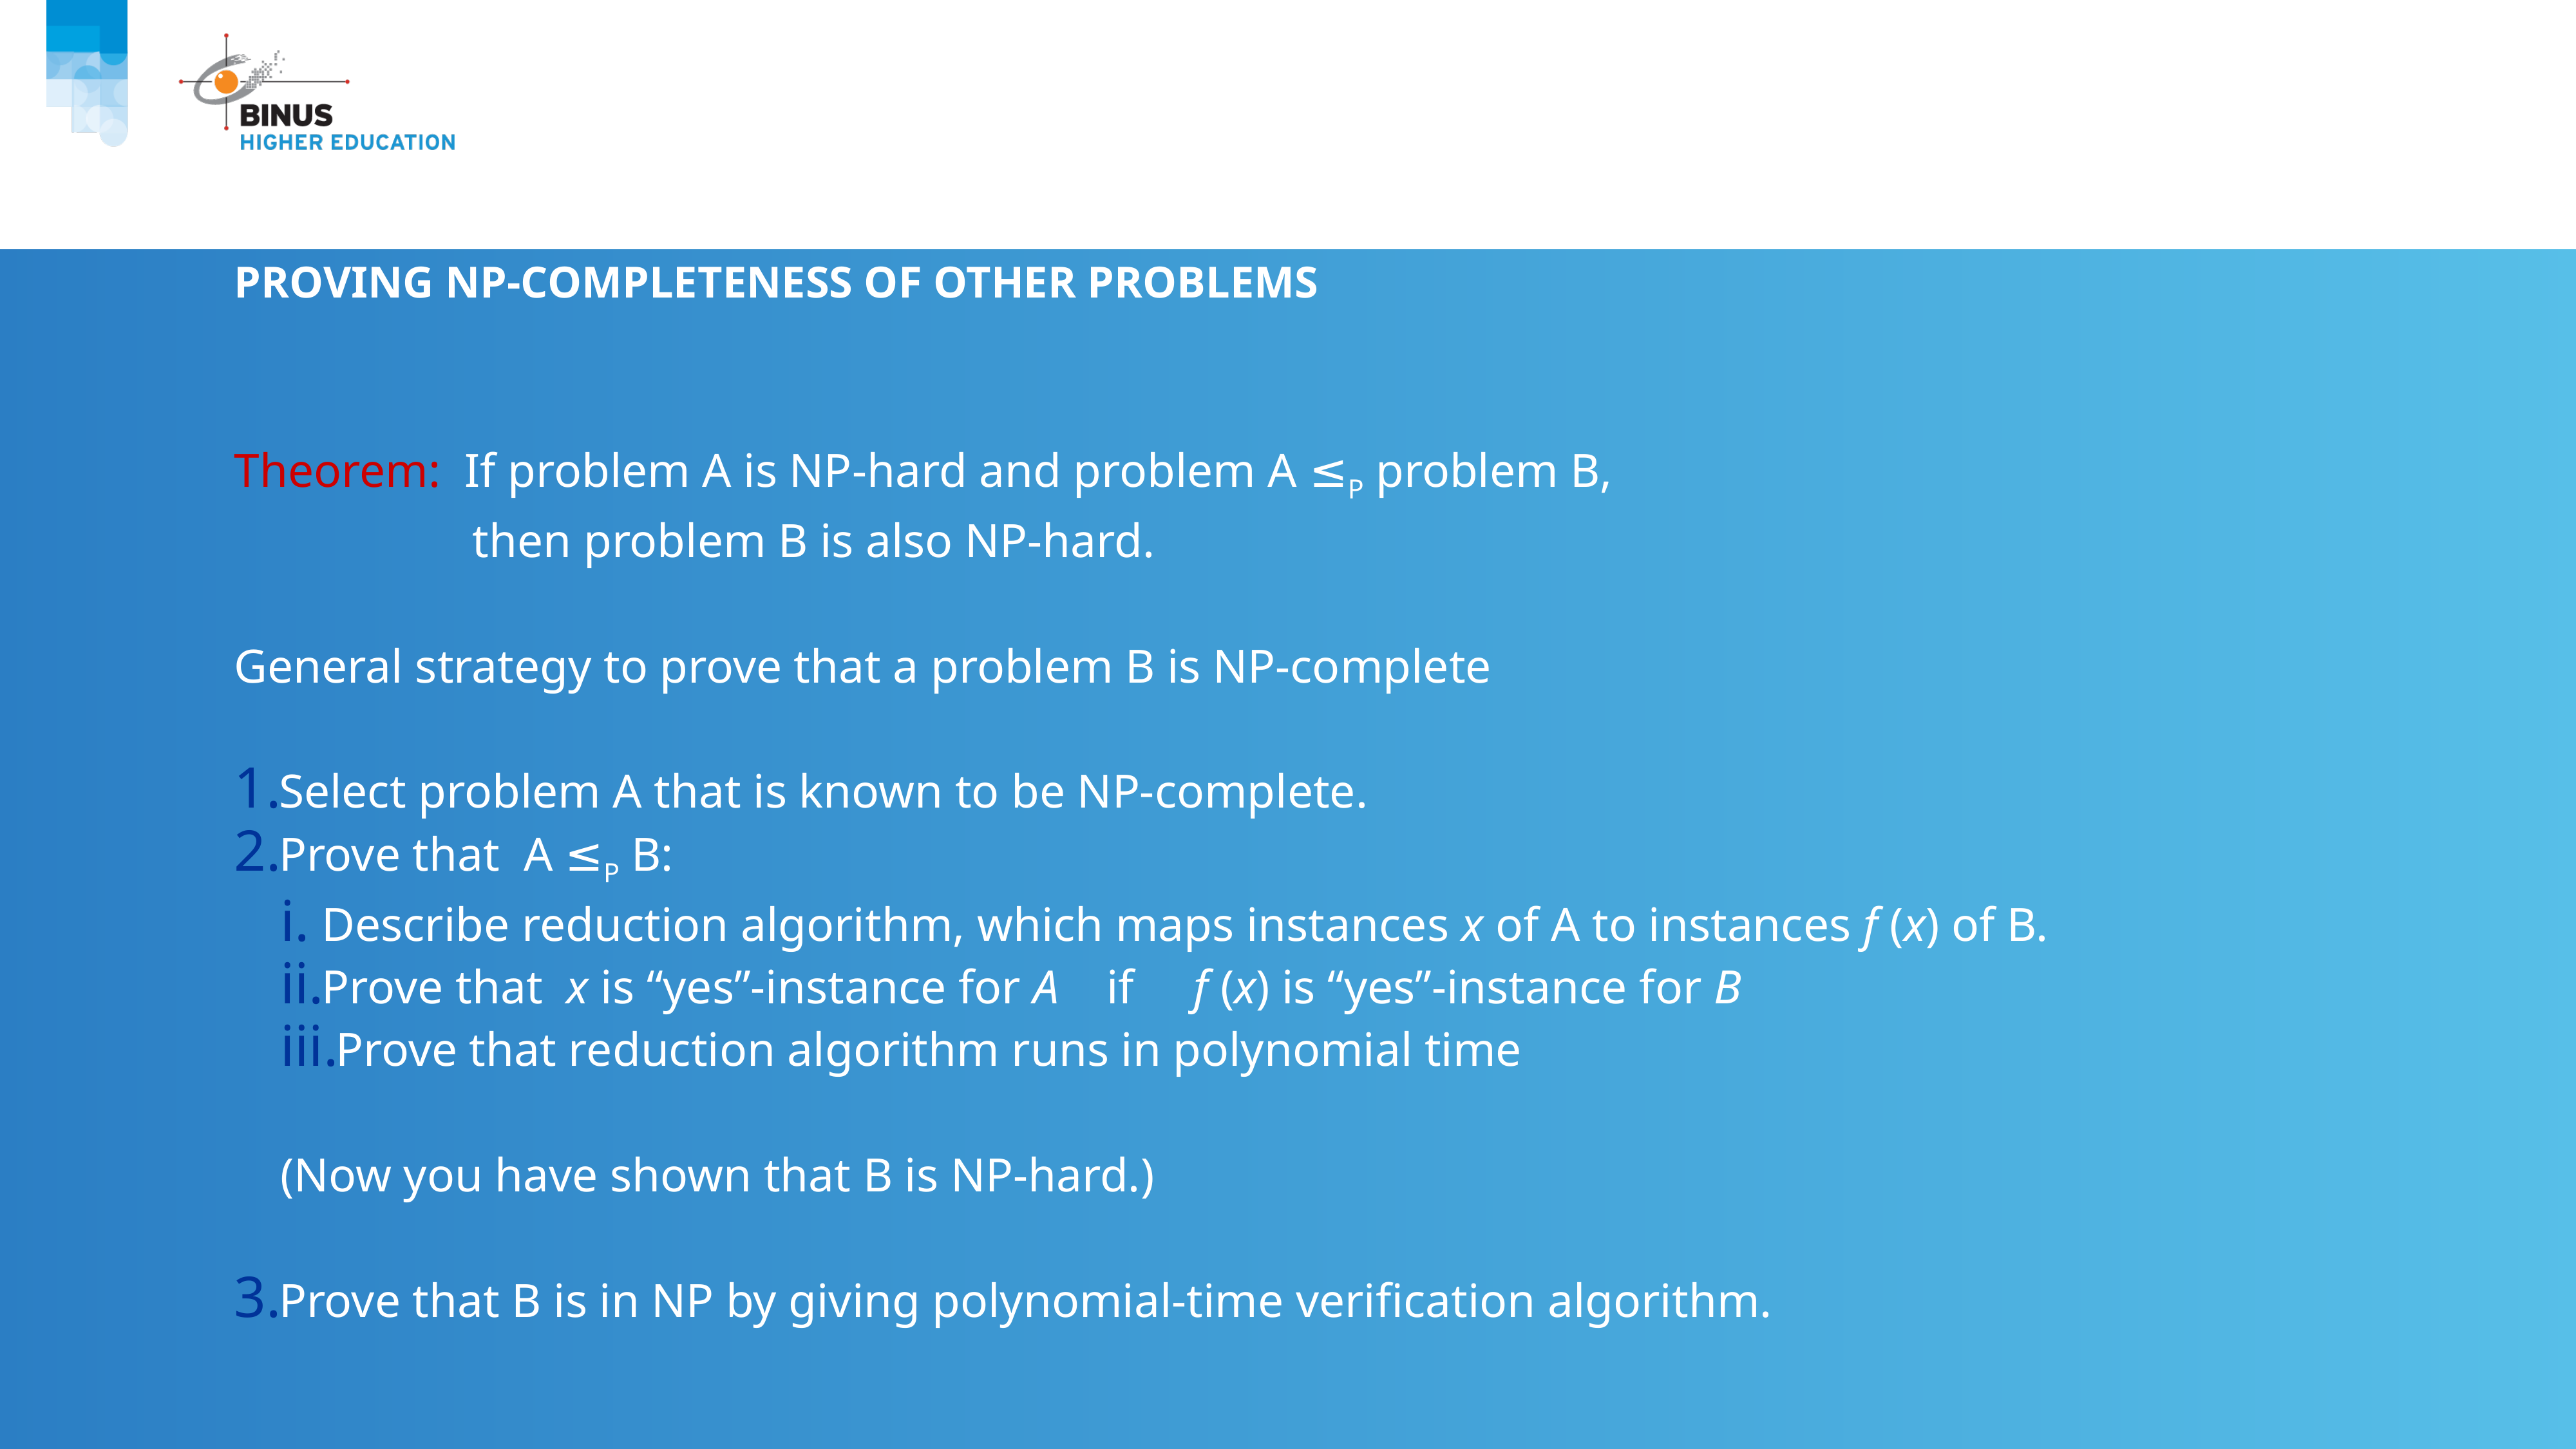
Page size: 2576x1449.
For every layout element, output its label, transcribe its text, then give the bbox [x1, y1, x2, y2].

list Proving NP-Completeness of other problems [228, 255, 1479, 341]
picture [46, 0, 455, 154]
list Theorem: If problem A is NP-hard and problem A ≤P problem B, then problem B is also NP-hard. General strategy to prove that a problem B is NP-complete Select problem A that is known to be NP-complete. Prove that A ≤P B: Describe reduction algorithm, which maps instances x of A to instances f (x) of B. Prove that x is “yes”-instance for A if f (x) is “yes”-instance for B Prove that reduction algorithm runs in polynomial time (Now you have shown that B is NP-hard.) Prove that B is in NP by giving polynomial-time verification algorithm. [228, 435, 2349, 1337]
